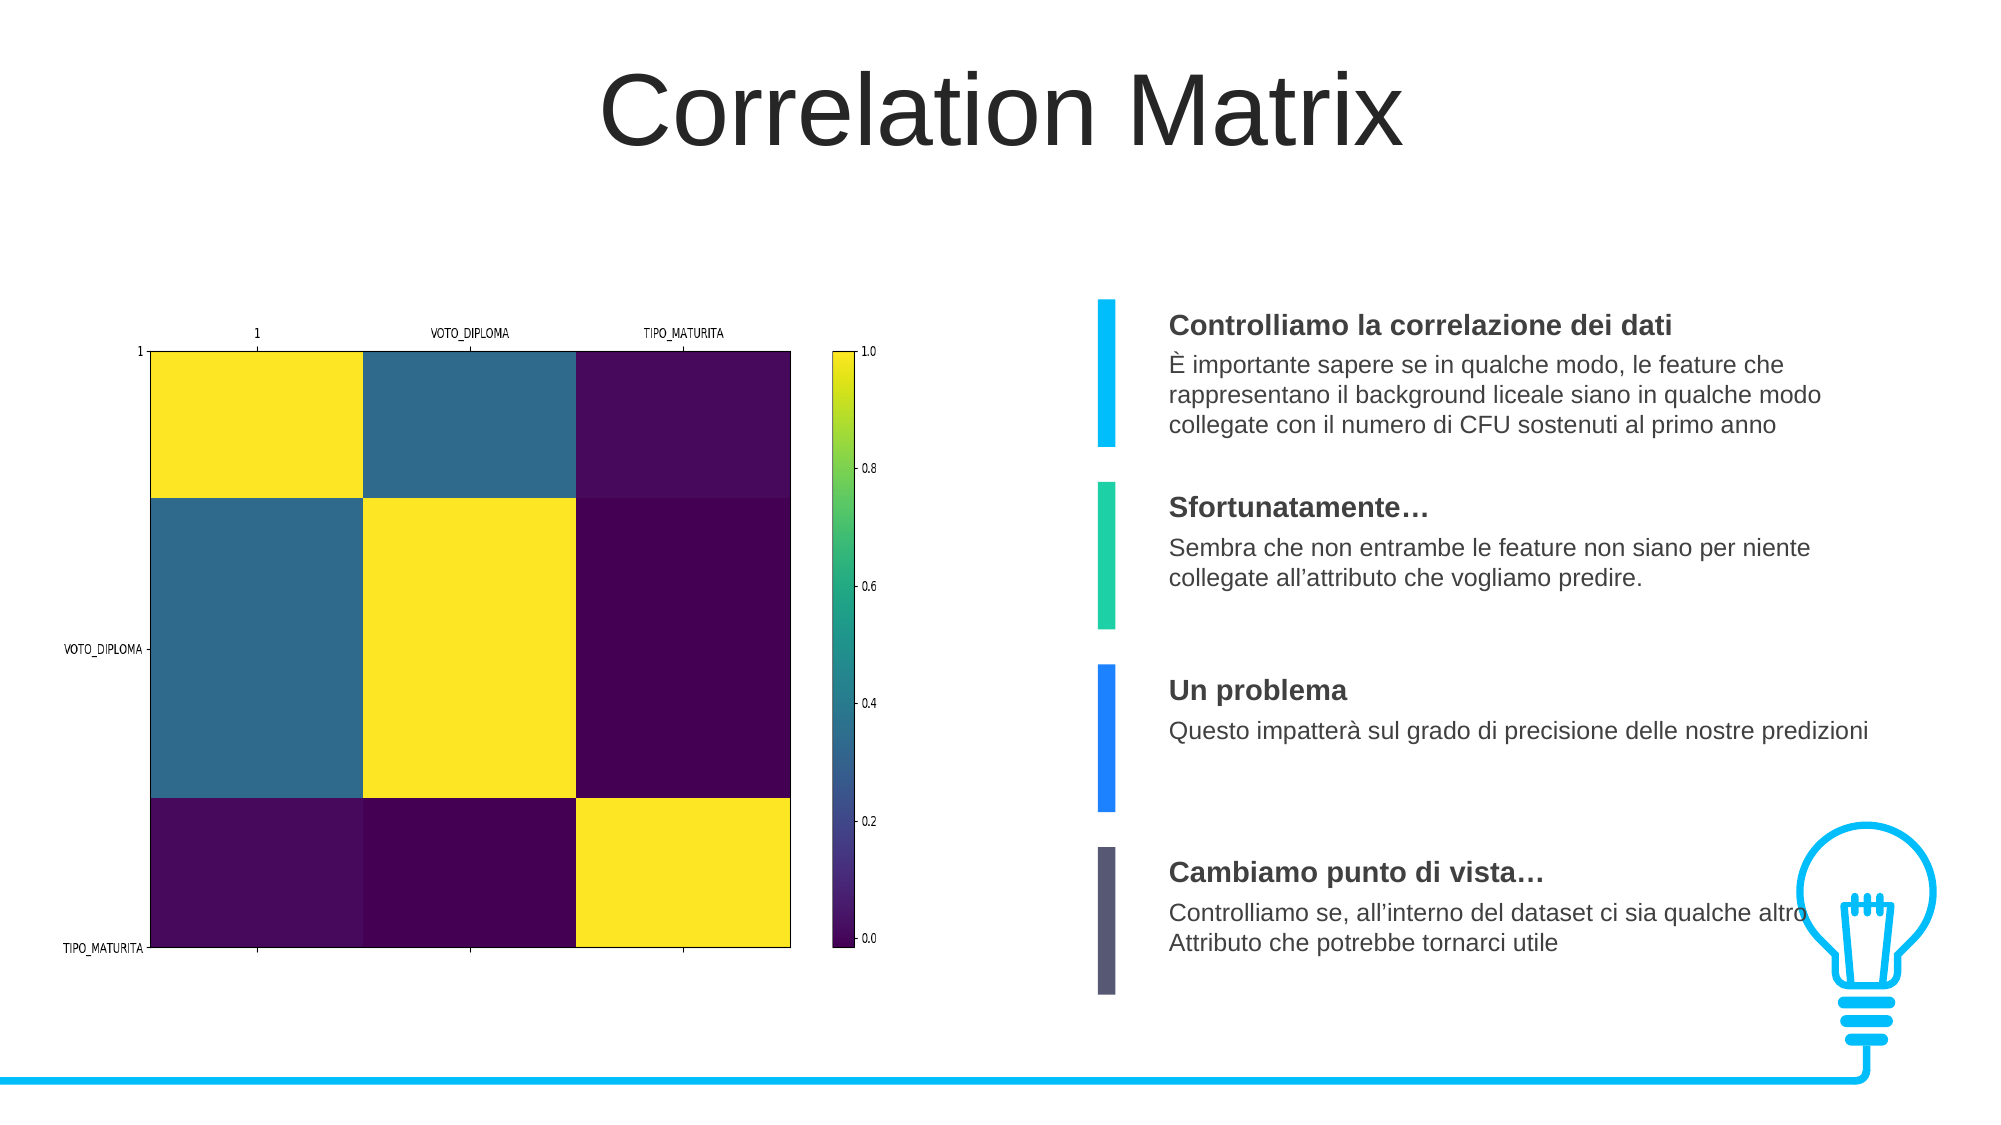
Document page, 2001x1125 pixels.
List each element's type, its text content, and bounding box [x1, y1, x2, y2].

text_box [1097, 298, 1117, 448]
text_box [1154, 298, 1892, 448]
text_box [1097, 481, 1117, 631]
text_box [1154, 846, 1892, 965]
text_box [1097, 663, 1117, 813]
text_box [1154, 481, 1892, 600]
list Correlation Matrix [53, 55, 1952, 175]
text_box [1097, 846, 1117, 996]
picture [0, 247, 1043, 1017]
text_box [1154, 663, 1892, 753]
